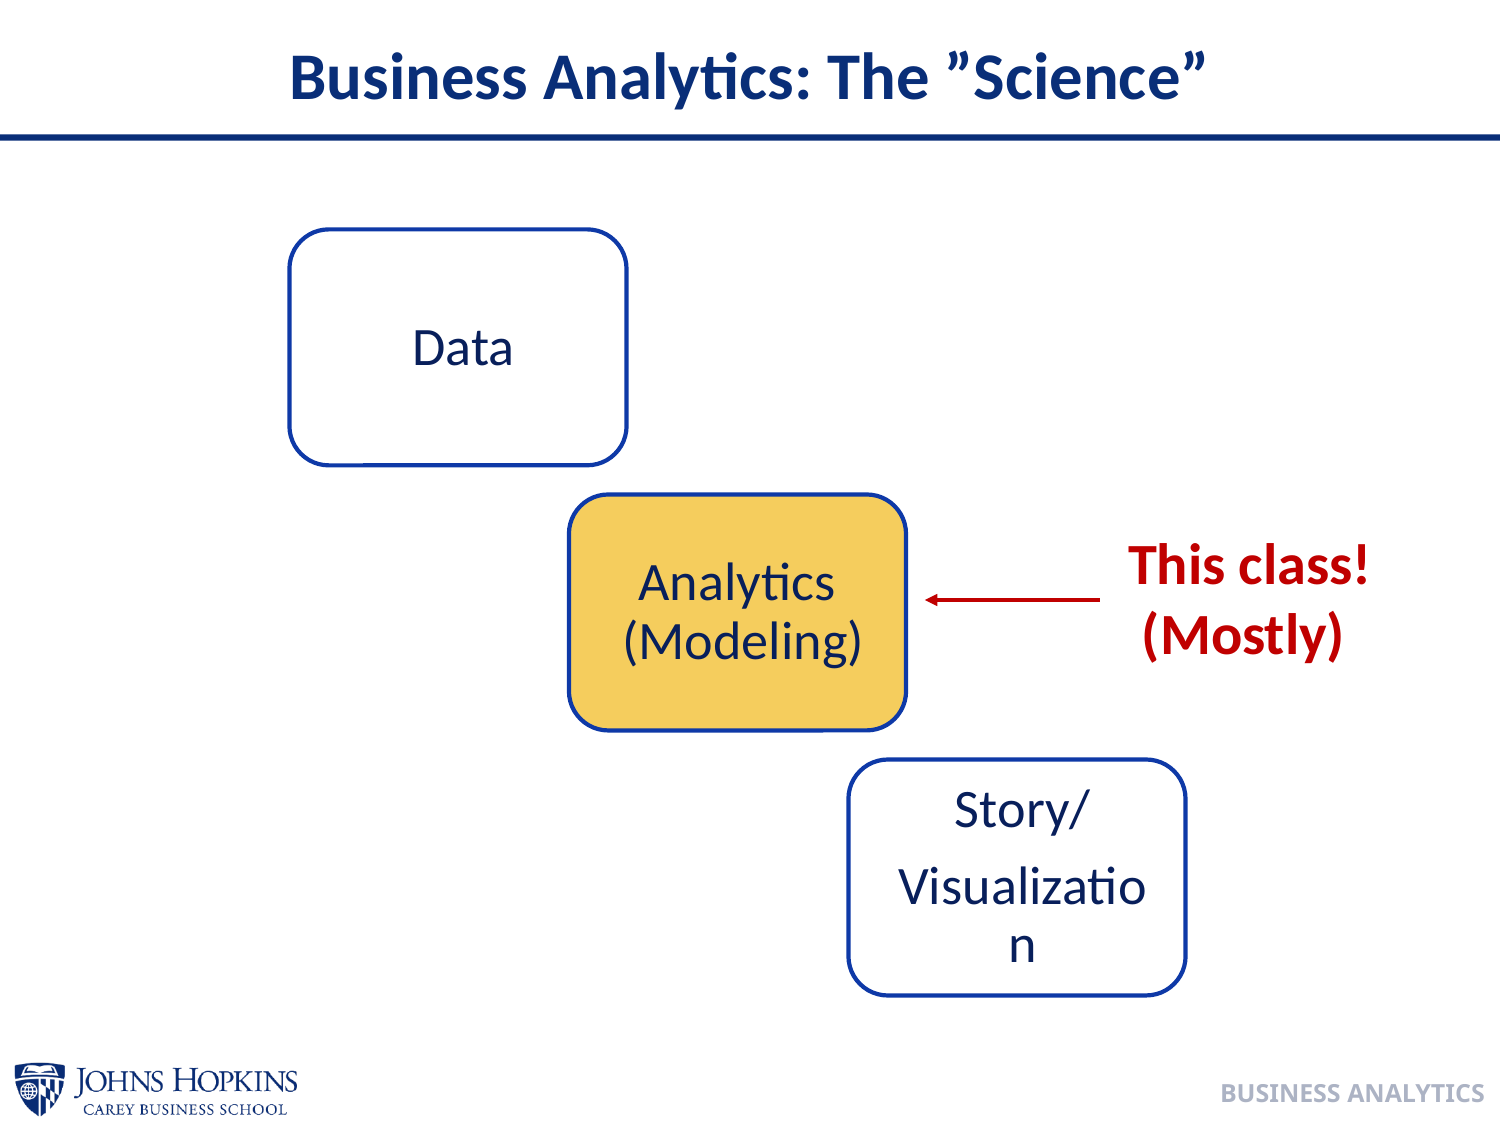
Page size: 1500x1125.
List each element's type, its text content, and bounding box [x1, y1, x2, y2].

picture [0, 1008, 350, 1125]
text_box This class! (Mostly) [1316, 518, 1388, 674]
title Business Analytics: The ”Science” [75, 24, 1425, 121]
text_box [162, 224, 1313, 1001]
